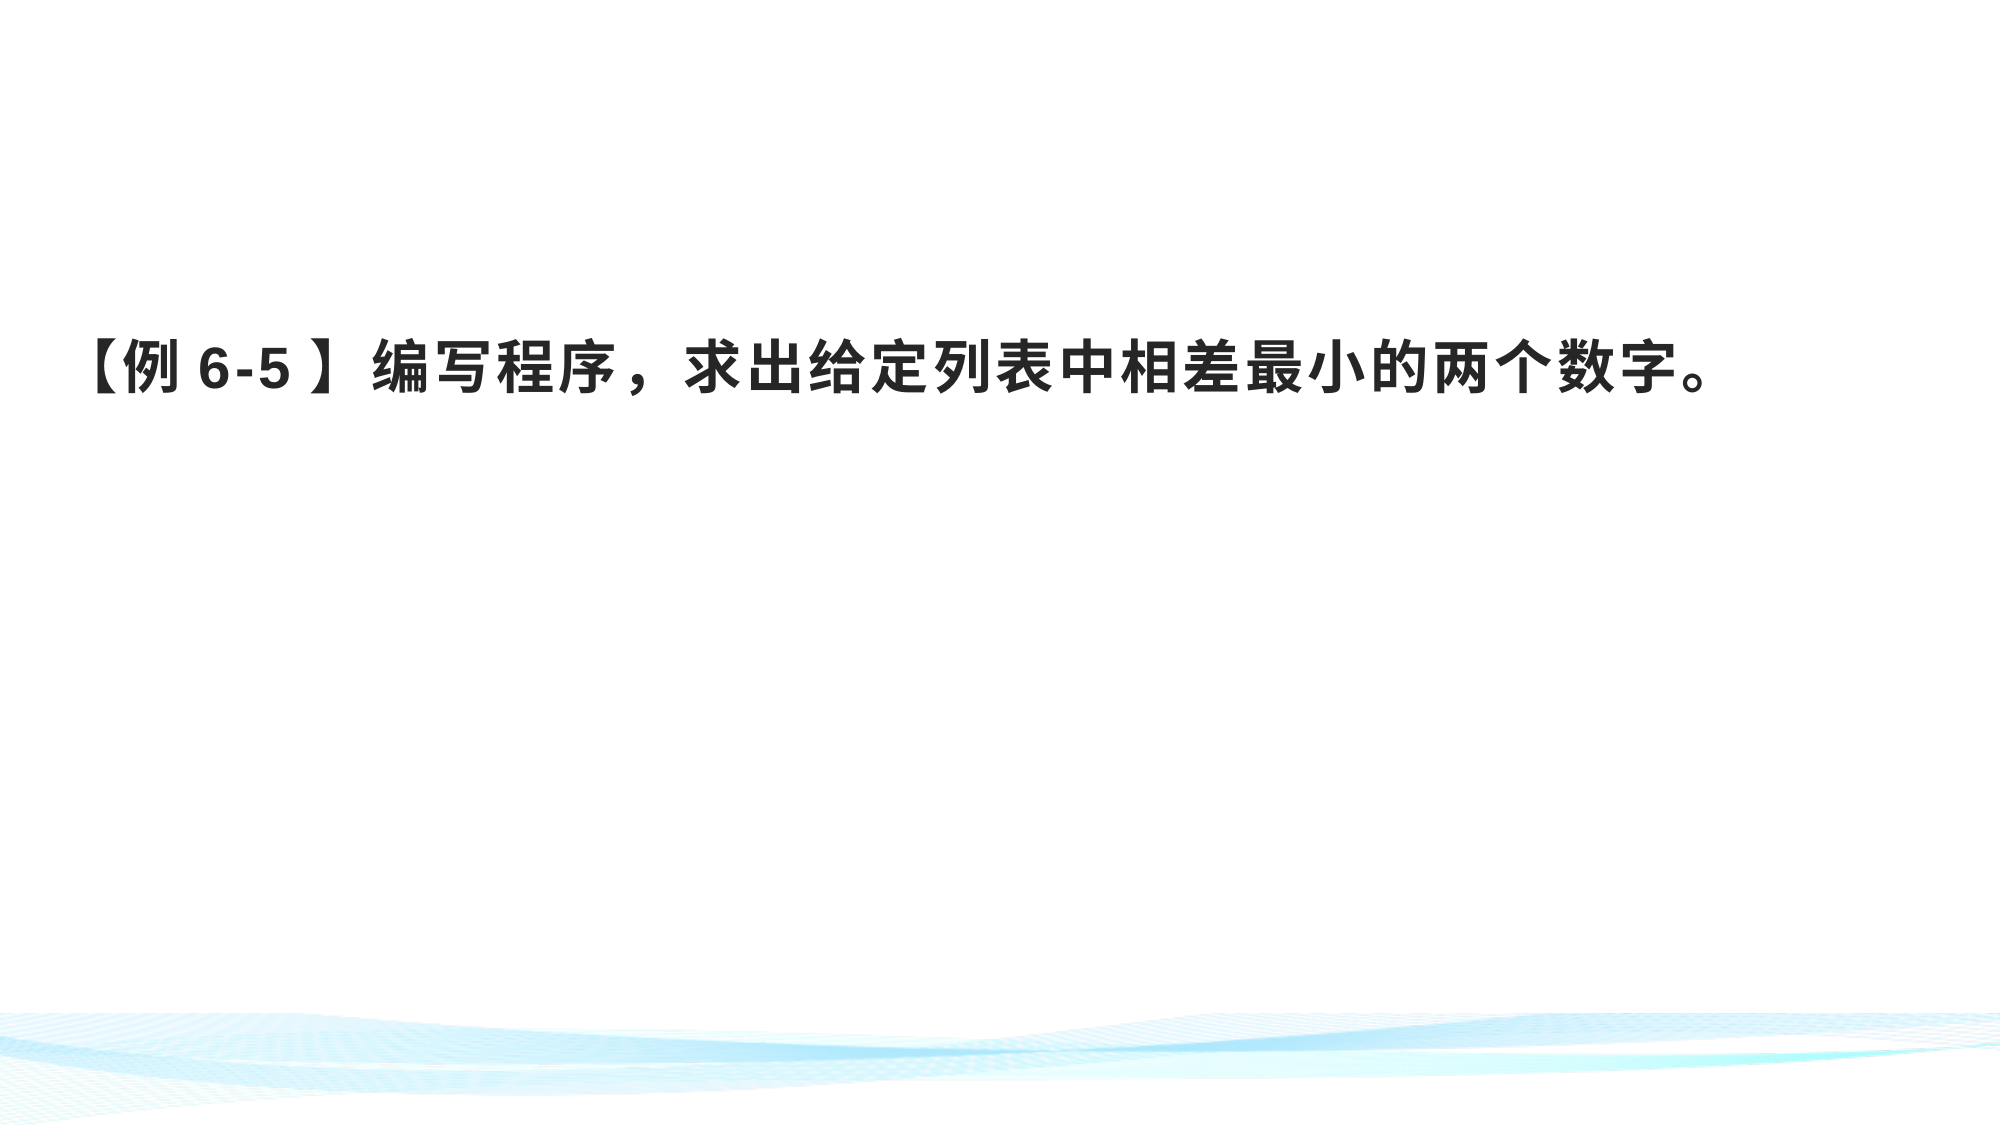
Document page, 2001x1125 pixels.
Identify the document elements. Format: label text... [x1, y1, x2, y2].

picture [0, 1013, 2000, 1125]
slide_number [1412, 1041, 1856, 1094]
title 【例6-5】编写程序，求出给定列表中相差最小的两个数字。 [44, 42, 1826, 753]
